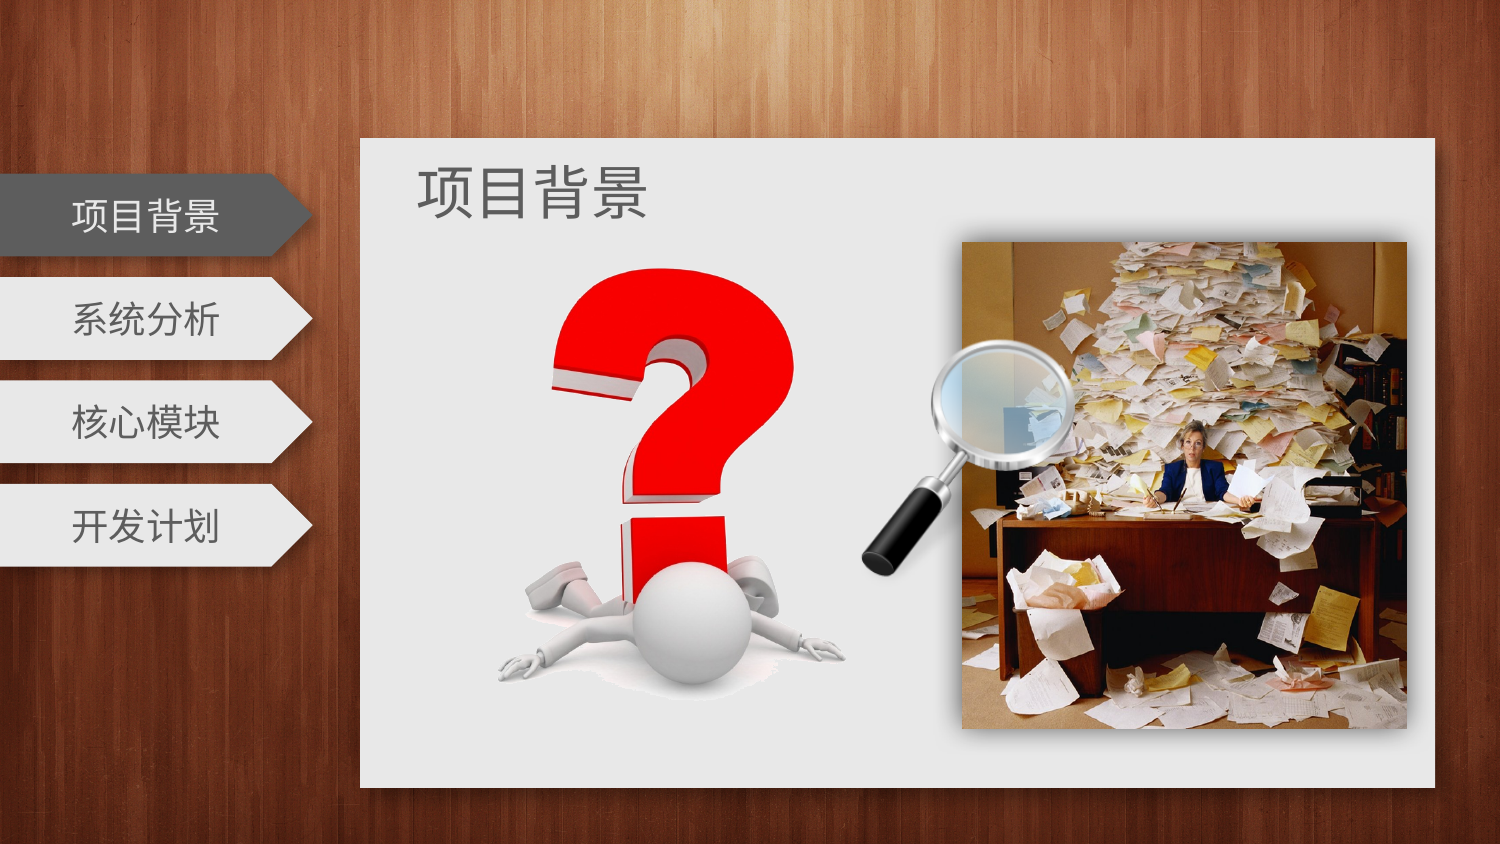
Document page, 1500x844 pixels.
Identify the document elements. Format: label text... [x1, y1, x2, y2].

picture [0, 0, 1500, 844]
text_box [358, 136, 1437, 790]
text_box 系统分析 [0, 274, 315, 362]
text_box 项目背景 [0, 171, 315, 259]
text_box 开发计划 [0, 481, 315, 569]
text_box 核心模块 [0, 378, 315, 466]
text_box 项目背景 [374, 148, 809, 234]
